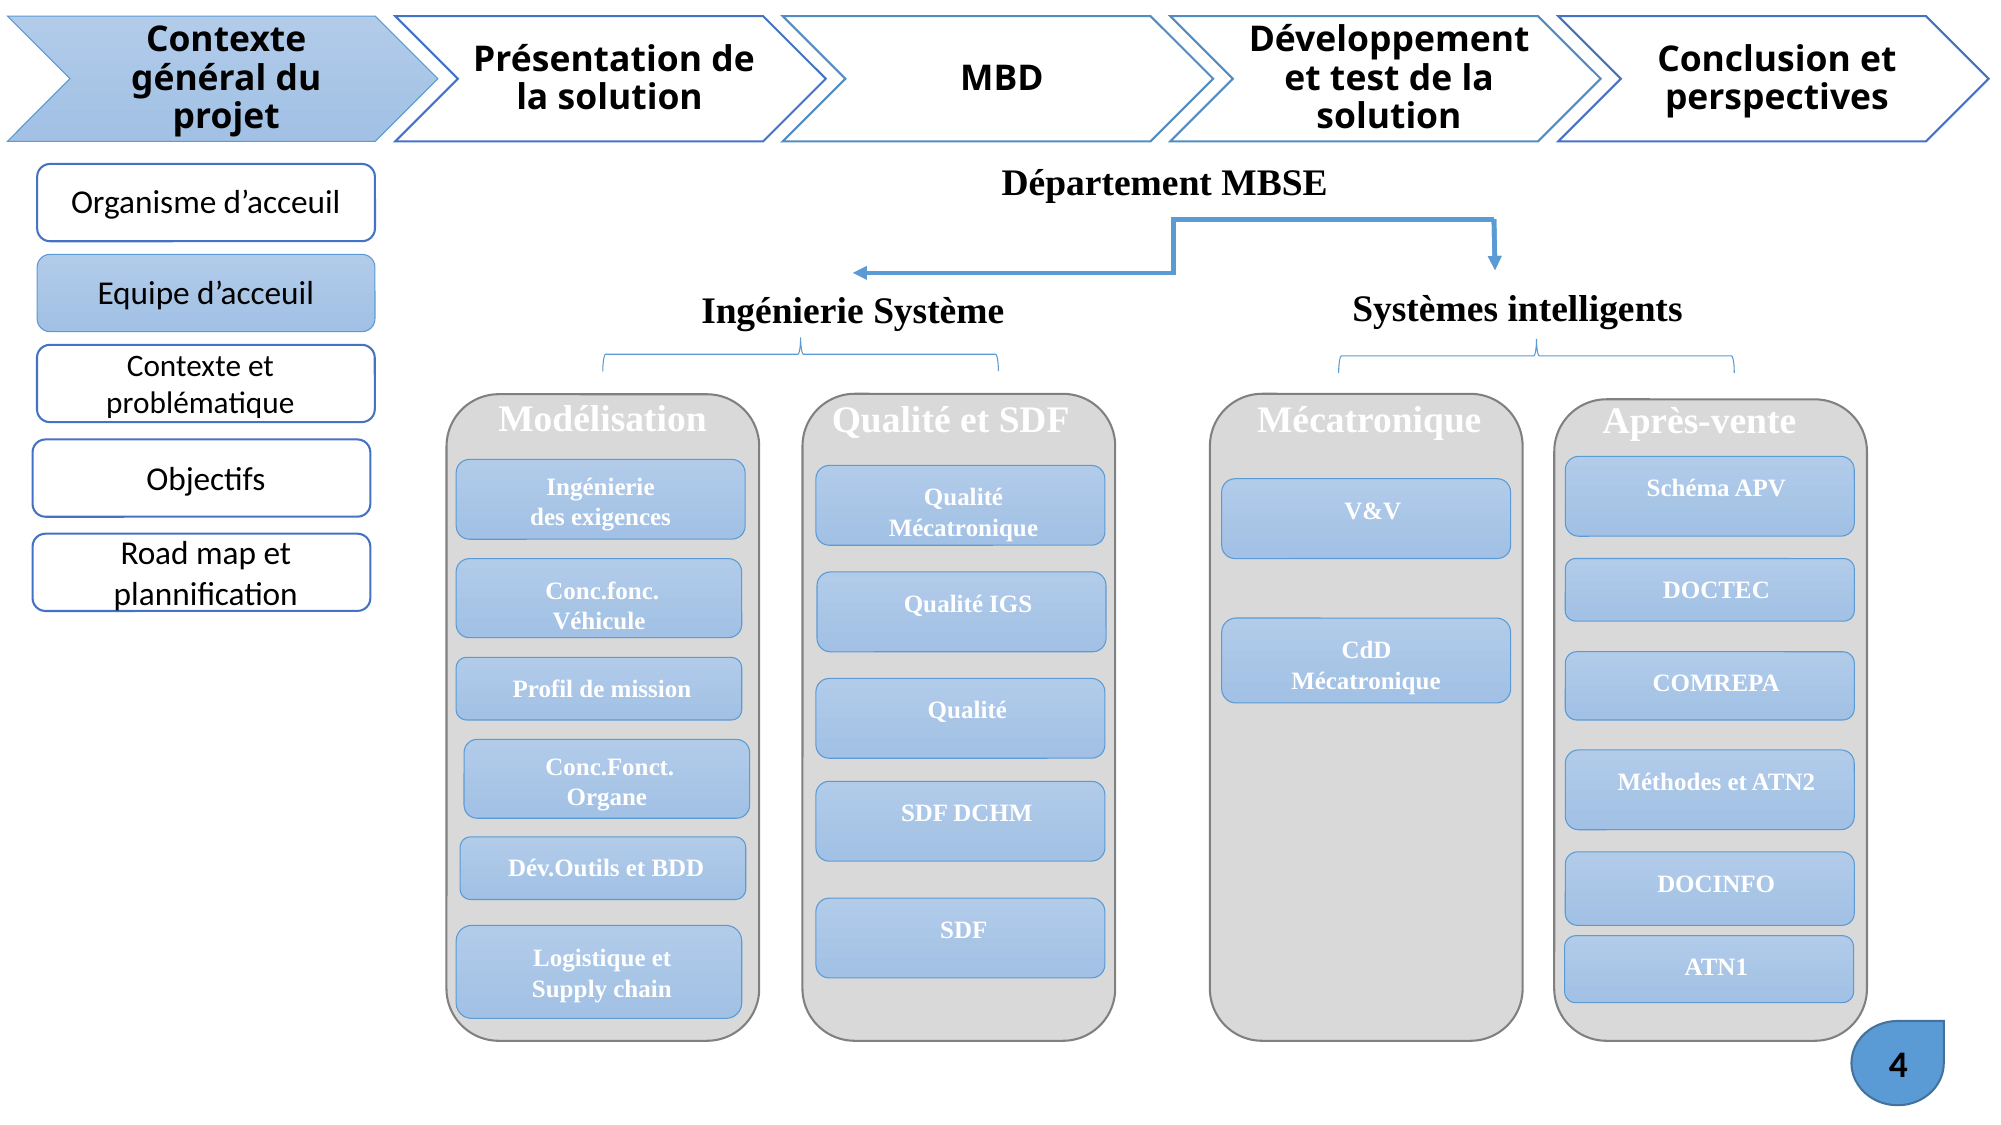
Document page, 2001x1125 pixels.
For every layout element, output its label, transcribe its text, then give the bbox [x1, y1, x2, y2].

text_box [35, 346, 42, 421]
text_box Logistique et Supply chain [455, 924, 743, 1019]
text_box Mécatronique [1242, 387, 1587, 493]
text_box [1864, 1019, 1945, 1032]
text_box 4 [1851, 1032, 1946, 1093]
text_box Méthodes et ATN2 [1564, 749, 1855, 831]
text_box Qualité IGS [816, 571, 1107, 653]
text_box Objectifs [36, 449, 375, 505]
text_box [36, 162, 377, 243]
text_box Modélisation [483, 386, 816, 492]
text_box [602, 337, 999, 372]
text_box SDF [815, 897, 1106, 979]
text_box V&V [1221, 478, 1512, 560]
text_box Qualité Mécatronique [815, 472, 1106, 546]
text_box Après-vente [1587, 389, 1812, 449]
text_box [1863, 1093, 1932, 1107]
text_box Organisme d’acceuil [37, 173, 375, 228]
text_box Conc.fonc. Véhicule [455, 558, 743, 639]
text_box Qualité et SDF [817, 388, 1165, 493]
text_box Systèmes intelligents [1337, 276, 1708, 336]
text_box COMREPA [1564, 651, 1855, 721]
text_box [1338, 338, 1735, 373]
text_box Département MBSE [986, 150, 1343, 210]
text_box ATN1 [1564, 935, 1855, 1004]
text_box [852, 219, 1494, 273]
text_box CdD Mécatronique [1221, 617, 1512, 704]
text_box DOCTEC [1564, 557, 1855, 622]
text_box [36, 253, 376, 333]
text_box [7, 16, 1989, 142]
text_box [31, 536, 36, 609]
text_box Qualité [815, 677, 1106, 759]
text_box Ingénierie des exigences [455, 458, 746, 540]
text_box Equipe d’acceuil [37, 263, 375, 319]
text_box Road map et plannification [36, 524, 375, 619]
text_box Profil de mission [455, 656, 743, 721]
text_box Conc.Fonct. Organe [463, 738, 751, 819]
text_box [801, 492, 1117, 1042]
text_box Dév.Outils et BDD [459, 836, 747, 901]
text_box [1553, 398, 1869, 1042]
text_box [358, 343, 376, 424]
text_box [1208, 396, 1524, 1042]
text_box Ingénierie Système [686, 278, 1020, 339]
text_box Contexte et problématique [42, 337, 358, 428]
text_box [31, 438, 372, 518]
text_box Schéma APV [1564, 455, 1855, 537]
text_box SDF DCHM [815, 780, 1106, 862]
text_box [445, 395, 761, 1042]
text_box DOCINFO [1564, 851, 1855, 926]
